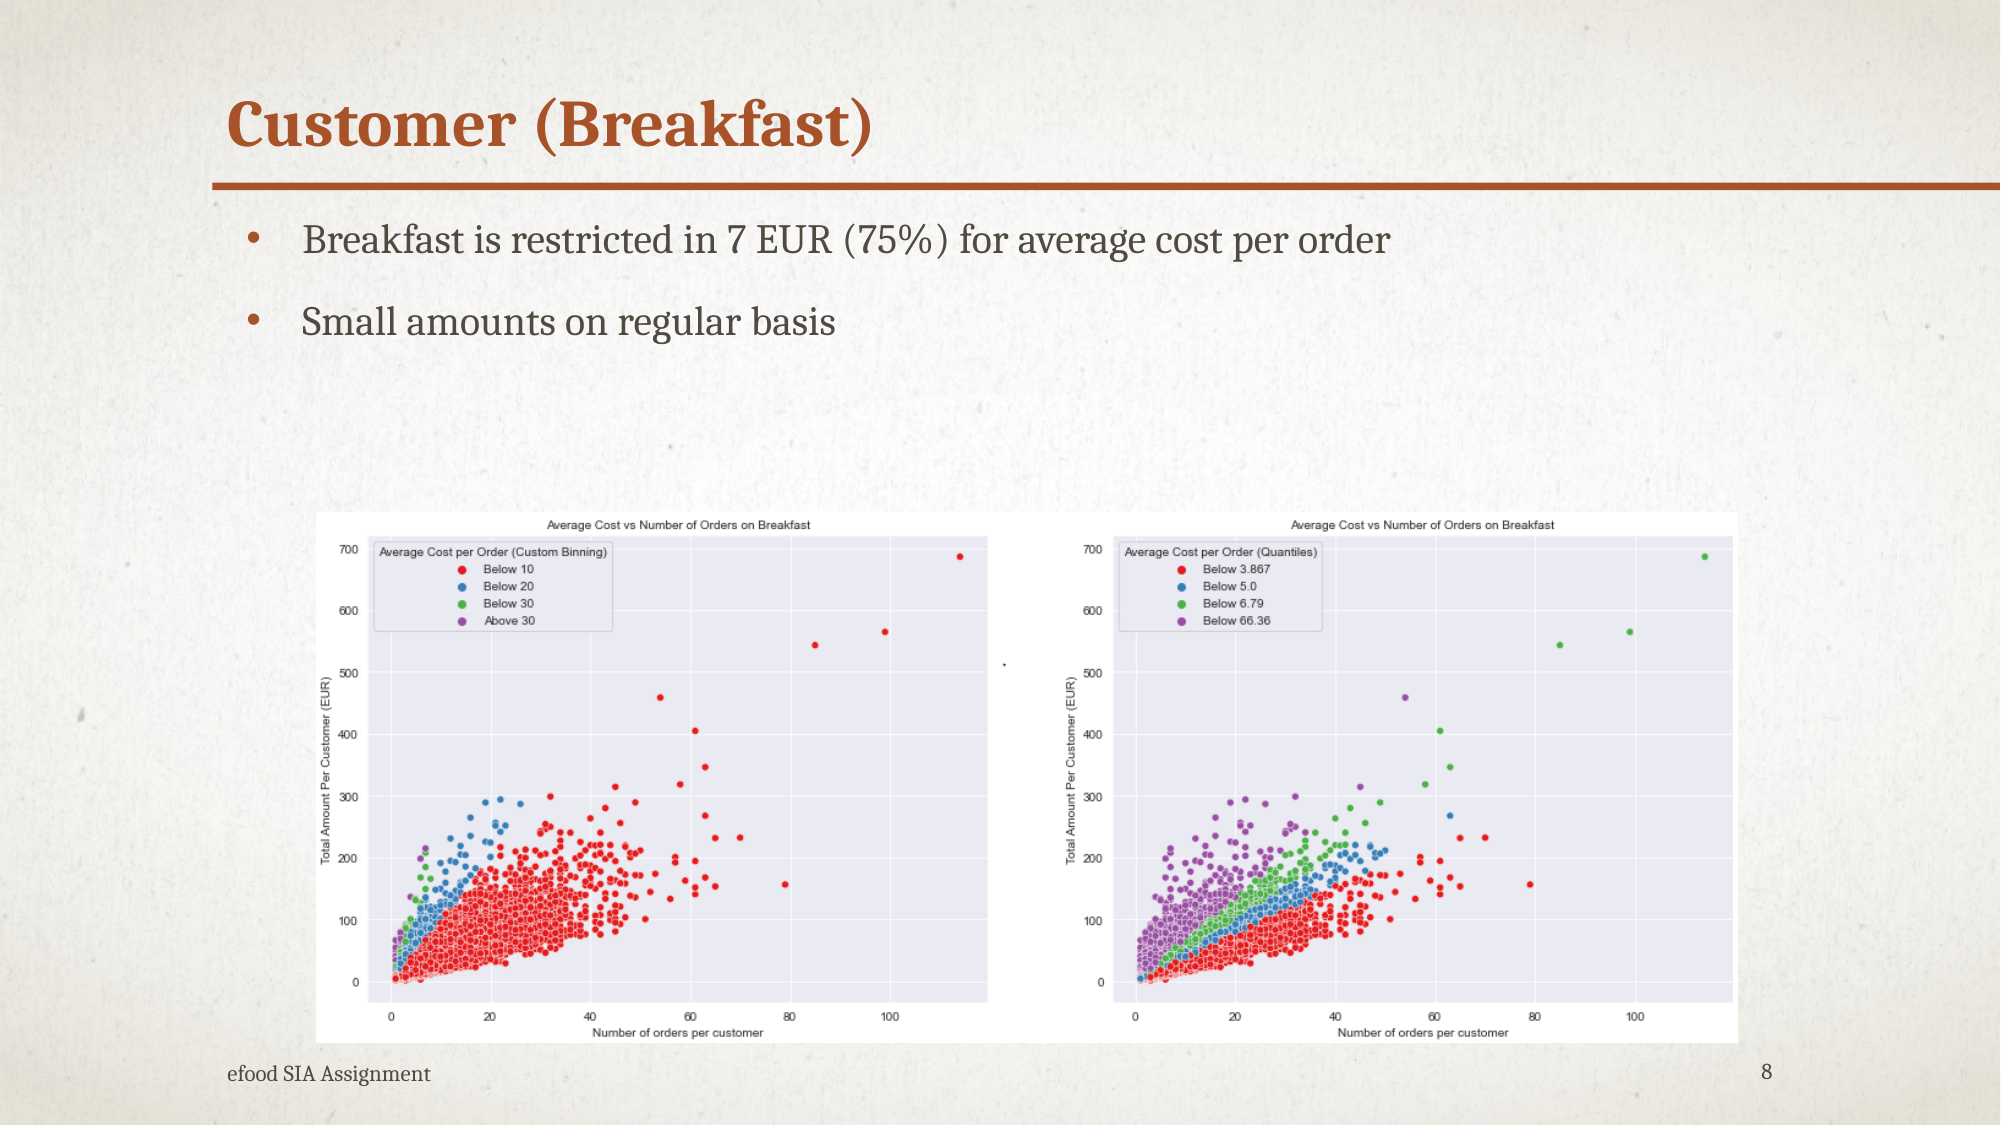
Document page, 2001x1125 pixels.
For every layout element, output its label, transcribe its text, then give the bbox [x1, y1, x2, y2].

footer efood SIA Assignment [212, 1053, 1063, 1093]
list Breakfast is restricted in 7 EUR (75%) for average cost per order Small amounts on regular basis [212, 209, 1984, 1032]
picture [0, 0, 2001, 1125]
title Customer (Breakfast) [212, 71, 1788, 169]
slide_number 8 [1650, 1053, 1788, 1087]
